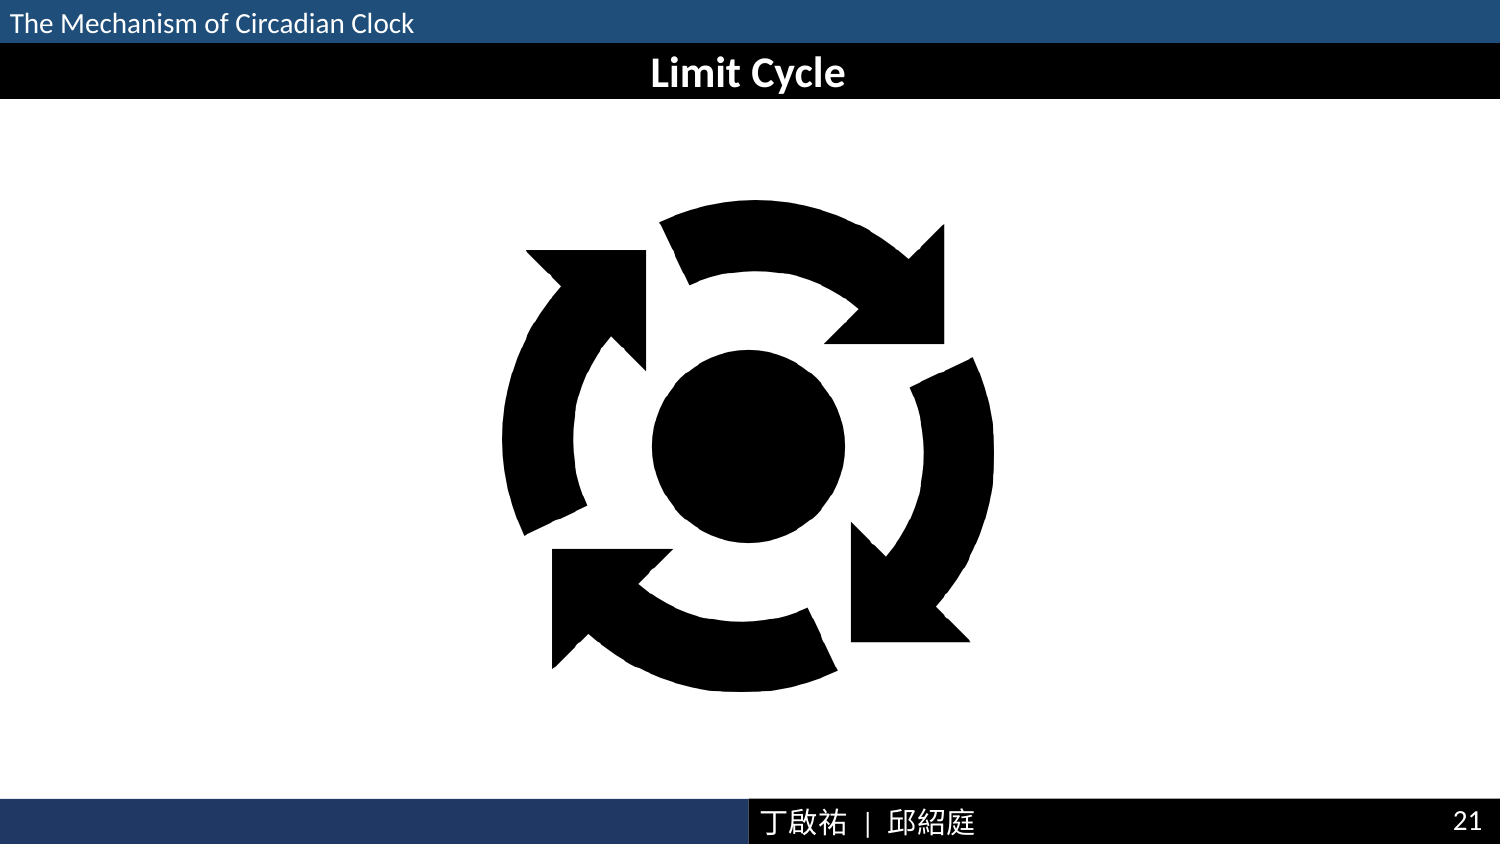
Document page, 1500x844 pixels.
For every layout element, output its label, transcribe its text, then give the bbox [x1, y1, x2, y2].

picture [502, 200, 994, 692]
slide_number 21 [1403, 795, 1494, 844]
title Limit Cycle [1, 44, 1496, 102]
